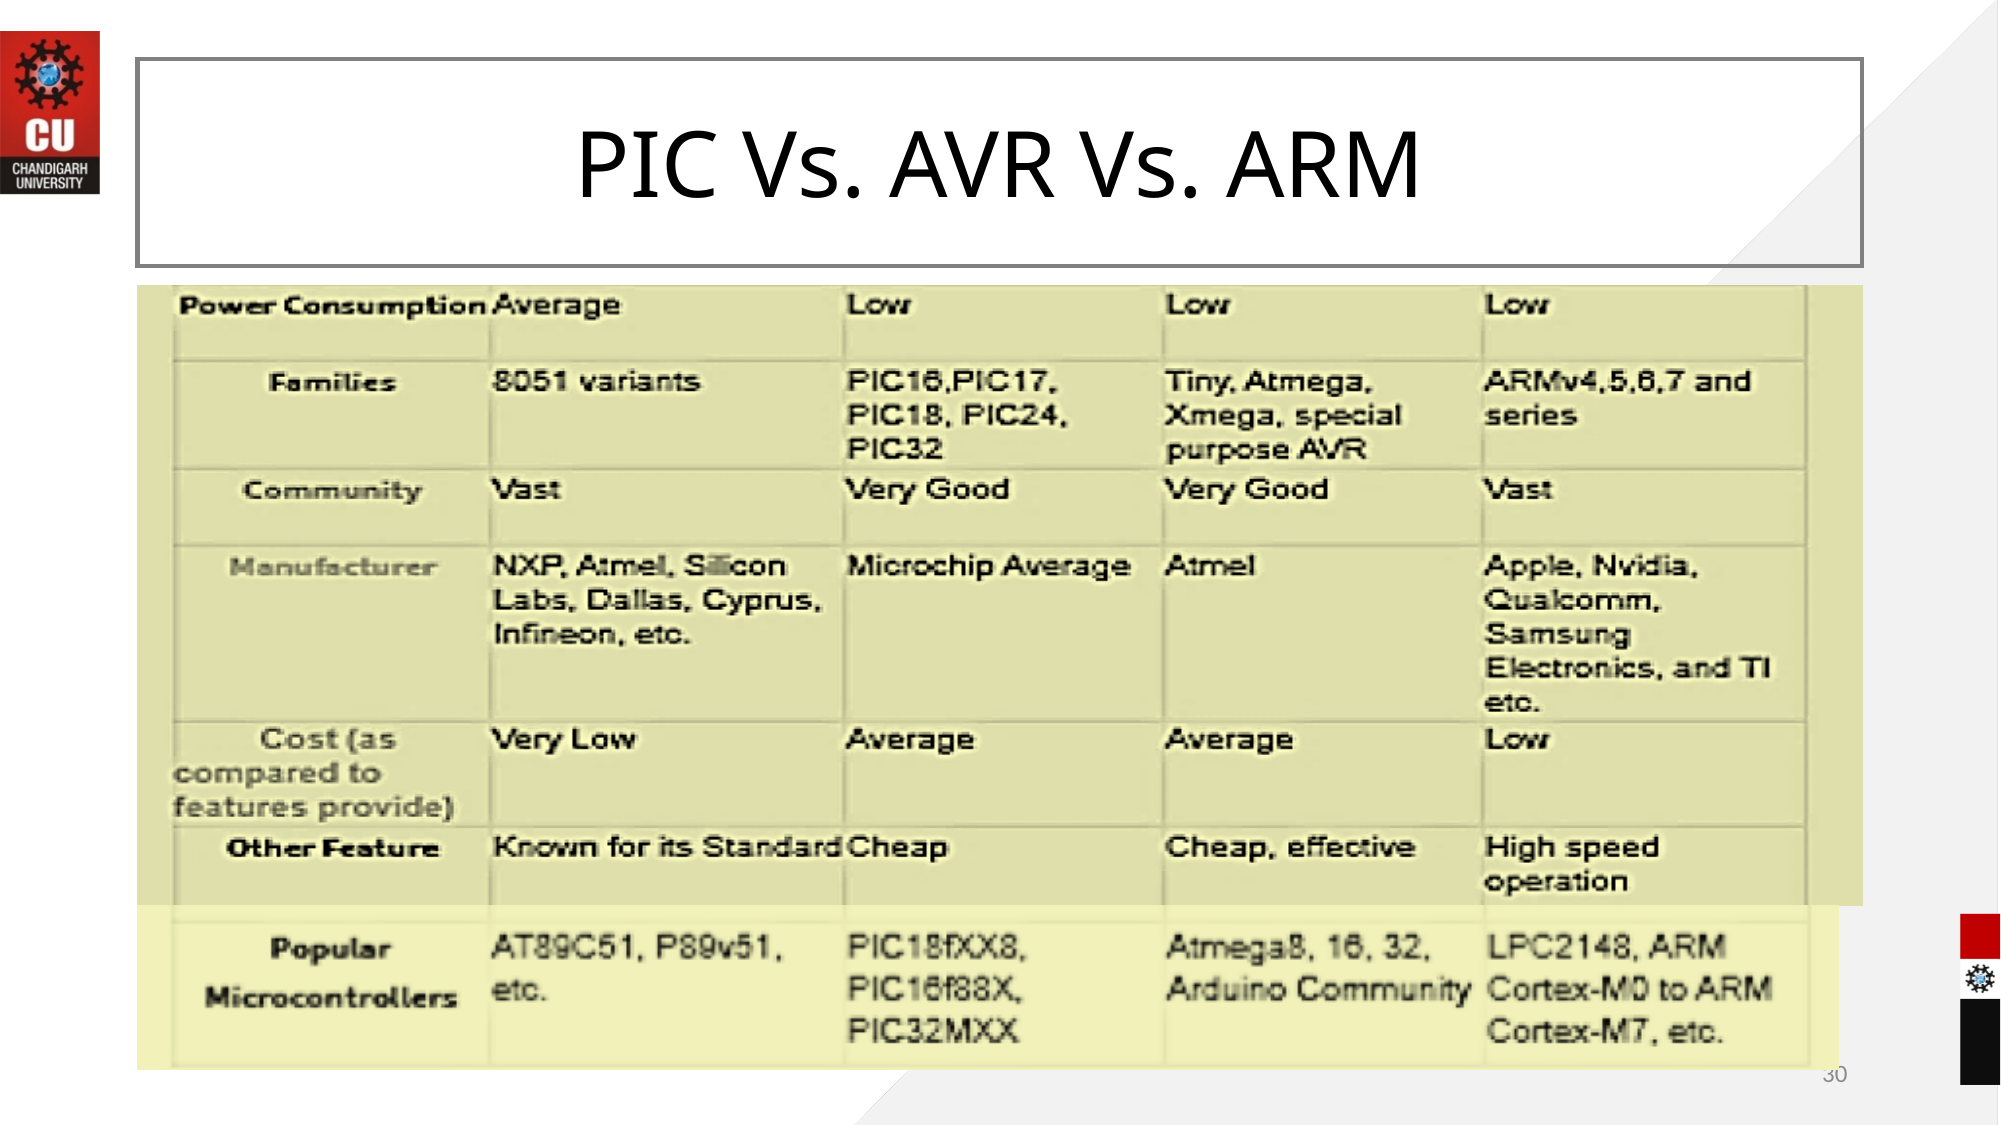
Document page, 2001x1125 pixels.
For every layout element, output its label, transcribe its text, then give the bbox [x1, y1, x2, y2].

text_box <number> [1412, 1042, 1863, 1103]
picture [0, 0, 2001, 1125]
text_box [135, 57, 1864, 268]
